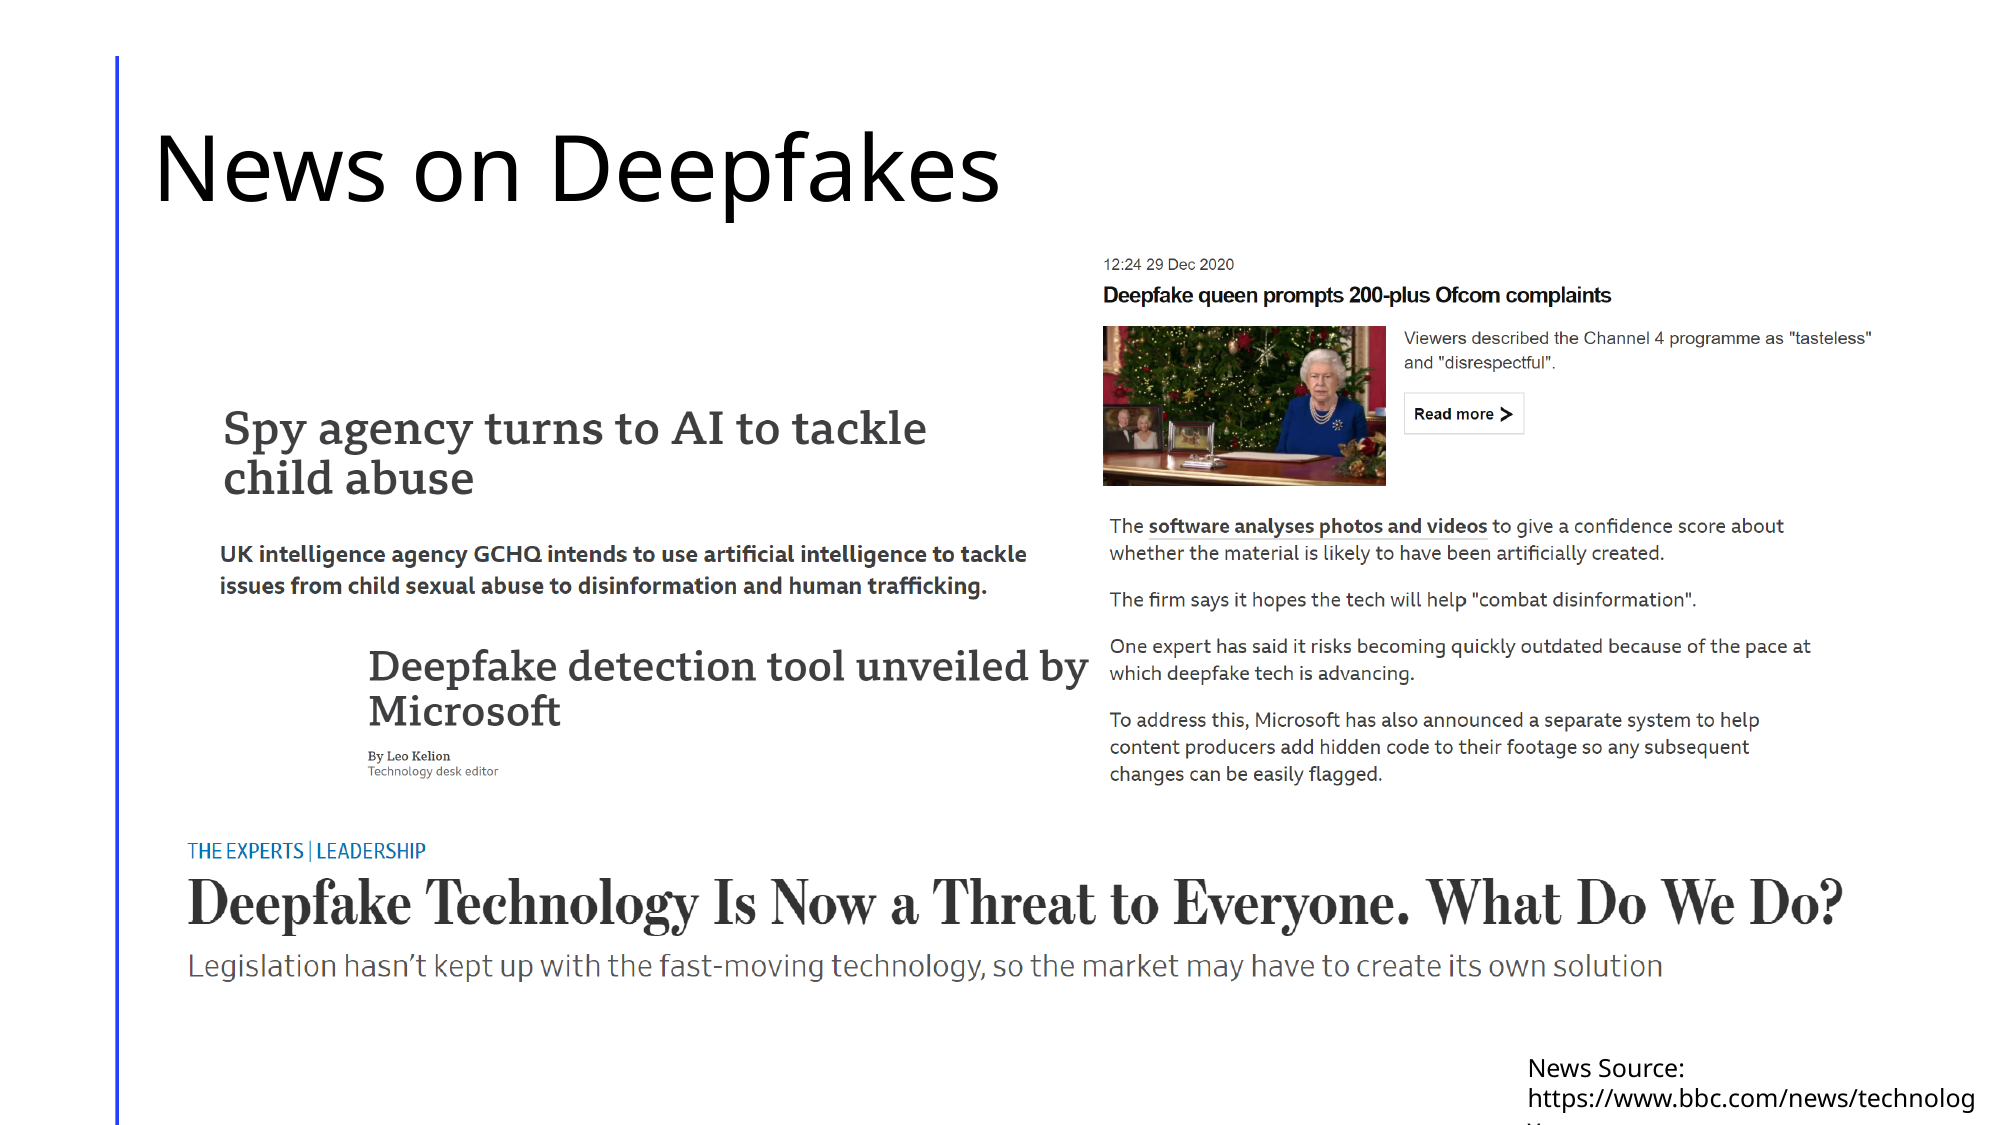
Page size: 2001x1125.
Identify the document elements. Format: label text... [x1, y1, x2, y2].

picture [200, 392, 969, 506]
picture [200, 526, 1048, 613]
title News on Deepfakes [137, 114, 1048, 265]
picture [171, 829, 1858, 1013]
text_box News Source: https://www.bbc.com/news/technology [1512, 1045, 1993, 1125]
picture [360, 235, 1905, 797]
